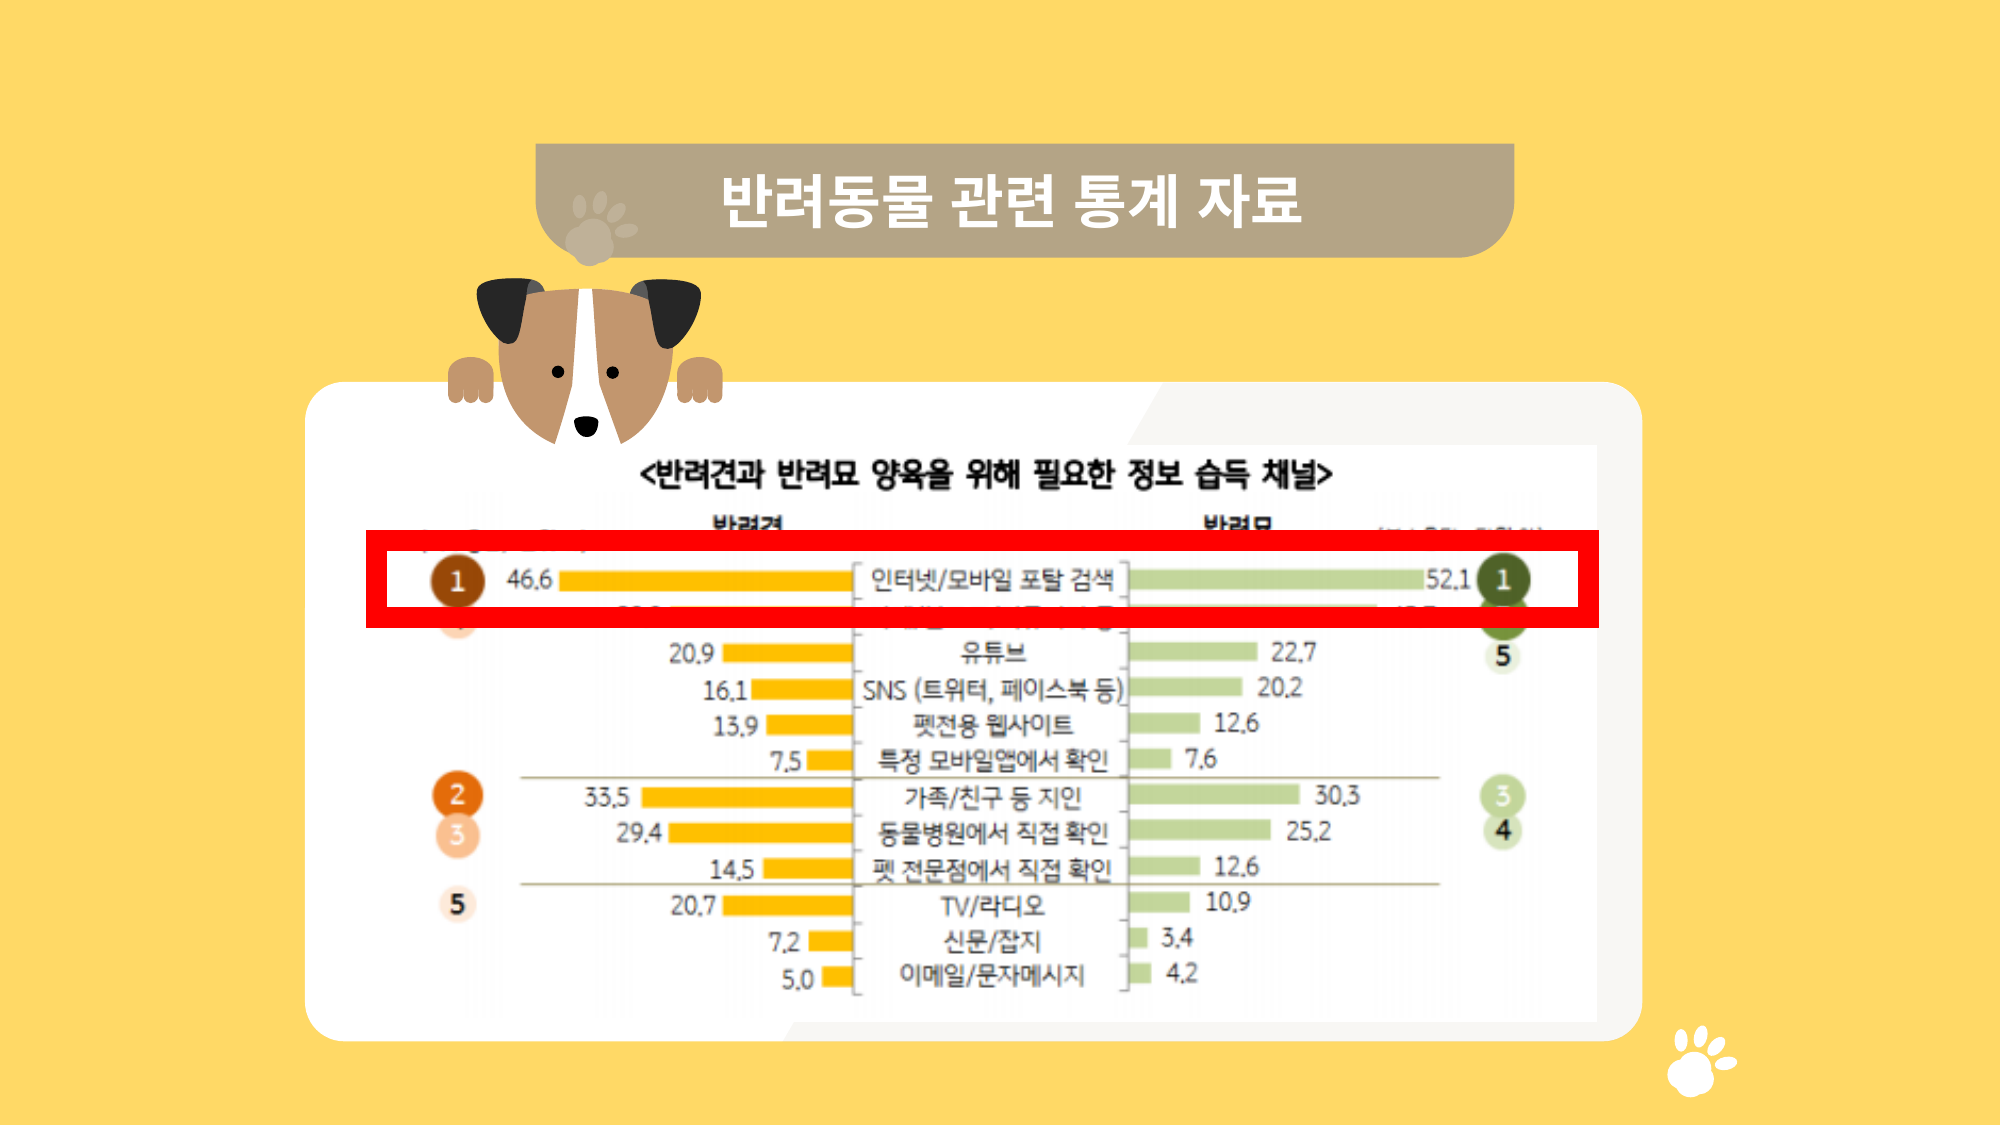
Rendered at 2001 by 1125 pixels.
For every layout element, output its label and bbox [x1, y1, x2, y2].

text_box [304, 228, 1738, 1098]
picture [360, 444, 1598, 1023]
text_box [535, 143, 1515, 267]
